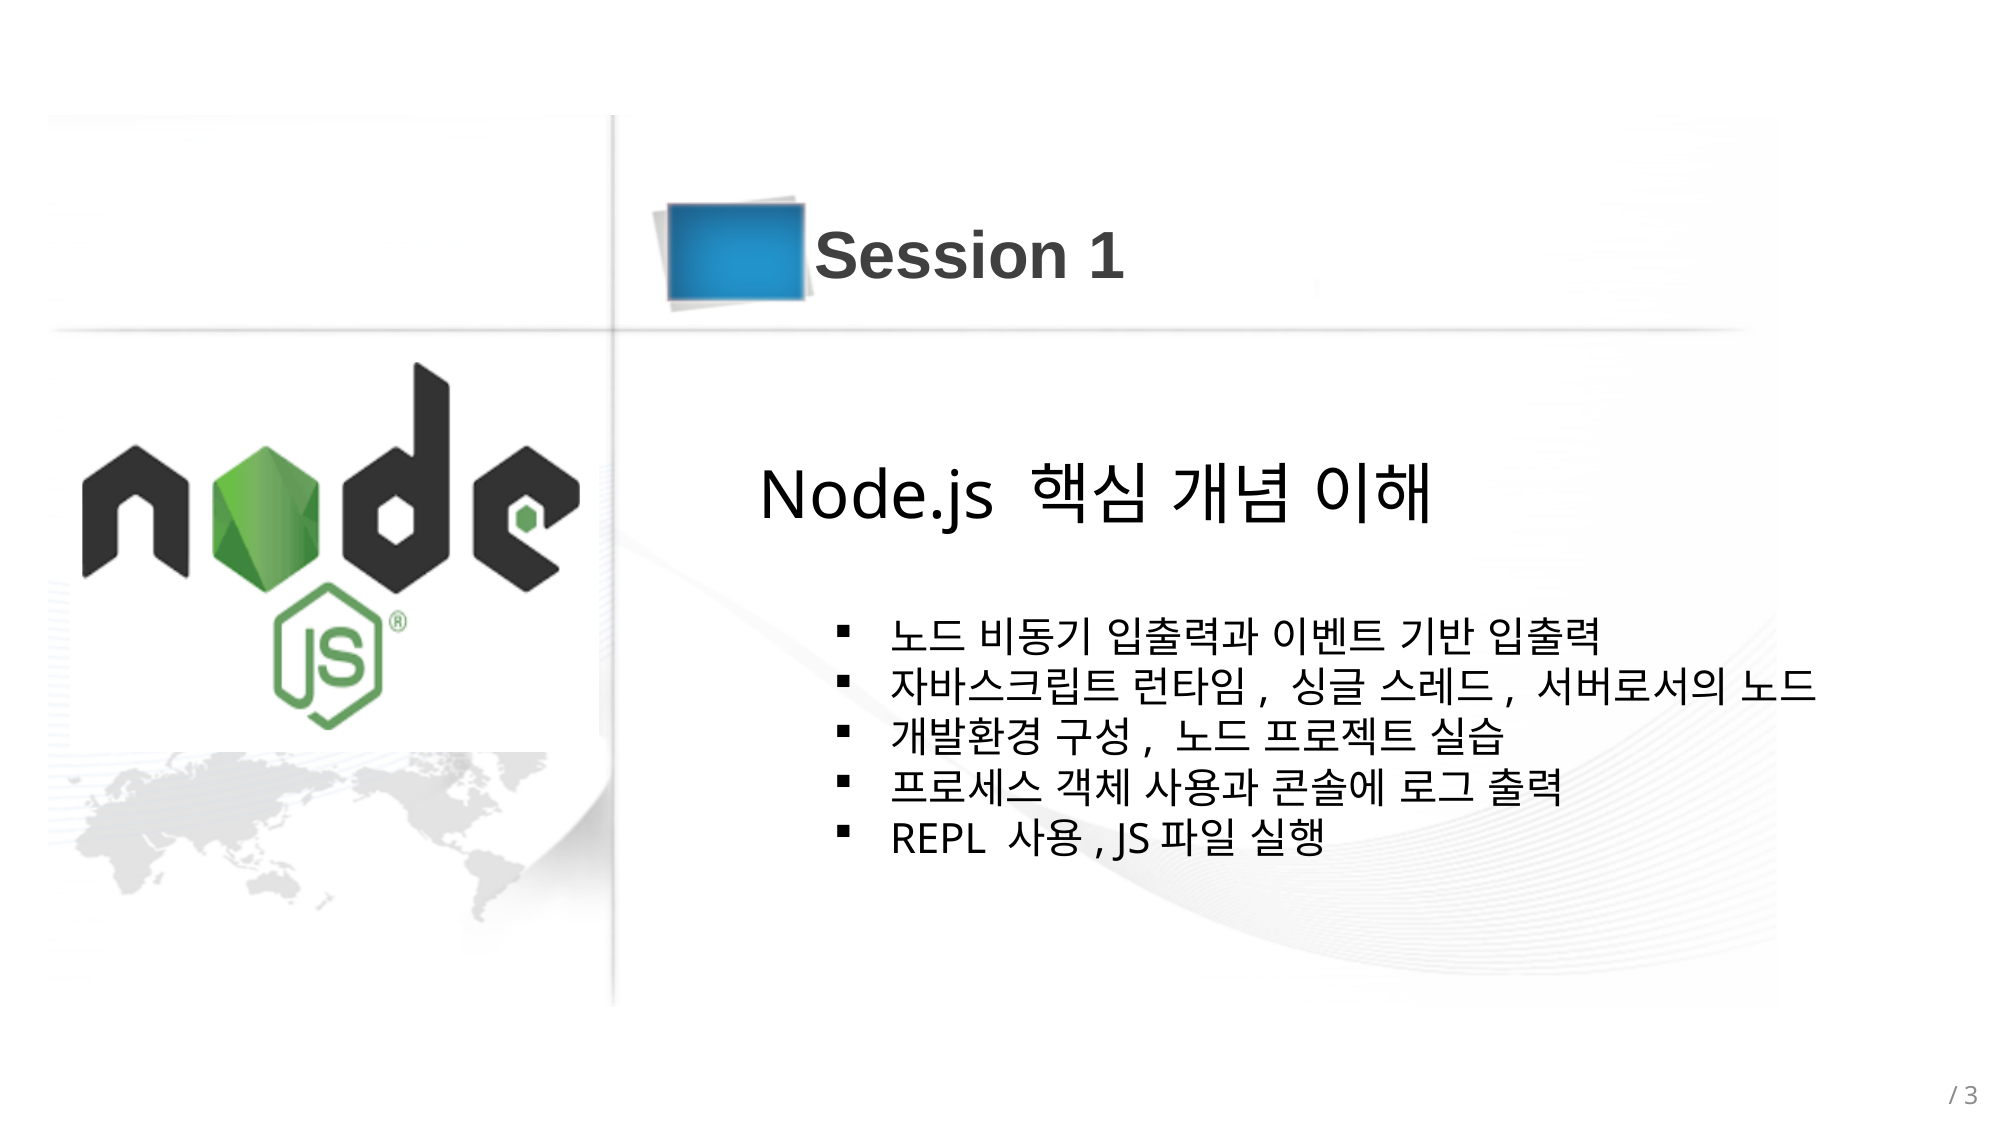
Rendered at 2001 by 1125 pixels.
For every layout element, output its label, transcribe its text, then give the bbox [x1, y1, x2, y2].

picture [48, 115, 1779, 1010]
text_box Session 1 Node.js 핵심 개념 이해 노드 비동기 입출력과 이벤트 기반 입출력 자바스크립트 런타임, 싱글 스레드, 서버로서의 노드 개발환경 구성, 노드 프로젝트 실습 프로세스 객체 사용과 콘솔에 로그 출력 REPL 사용, JS파일 실행 [743, 203, 1897, 1008]
slide_number / 3 [1533, 1078, 2000, 1114]
